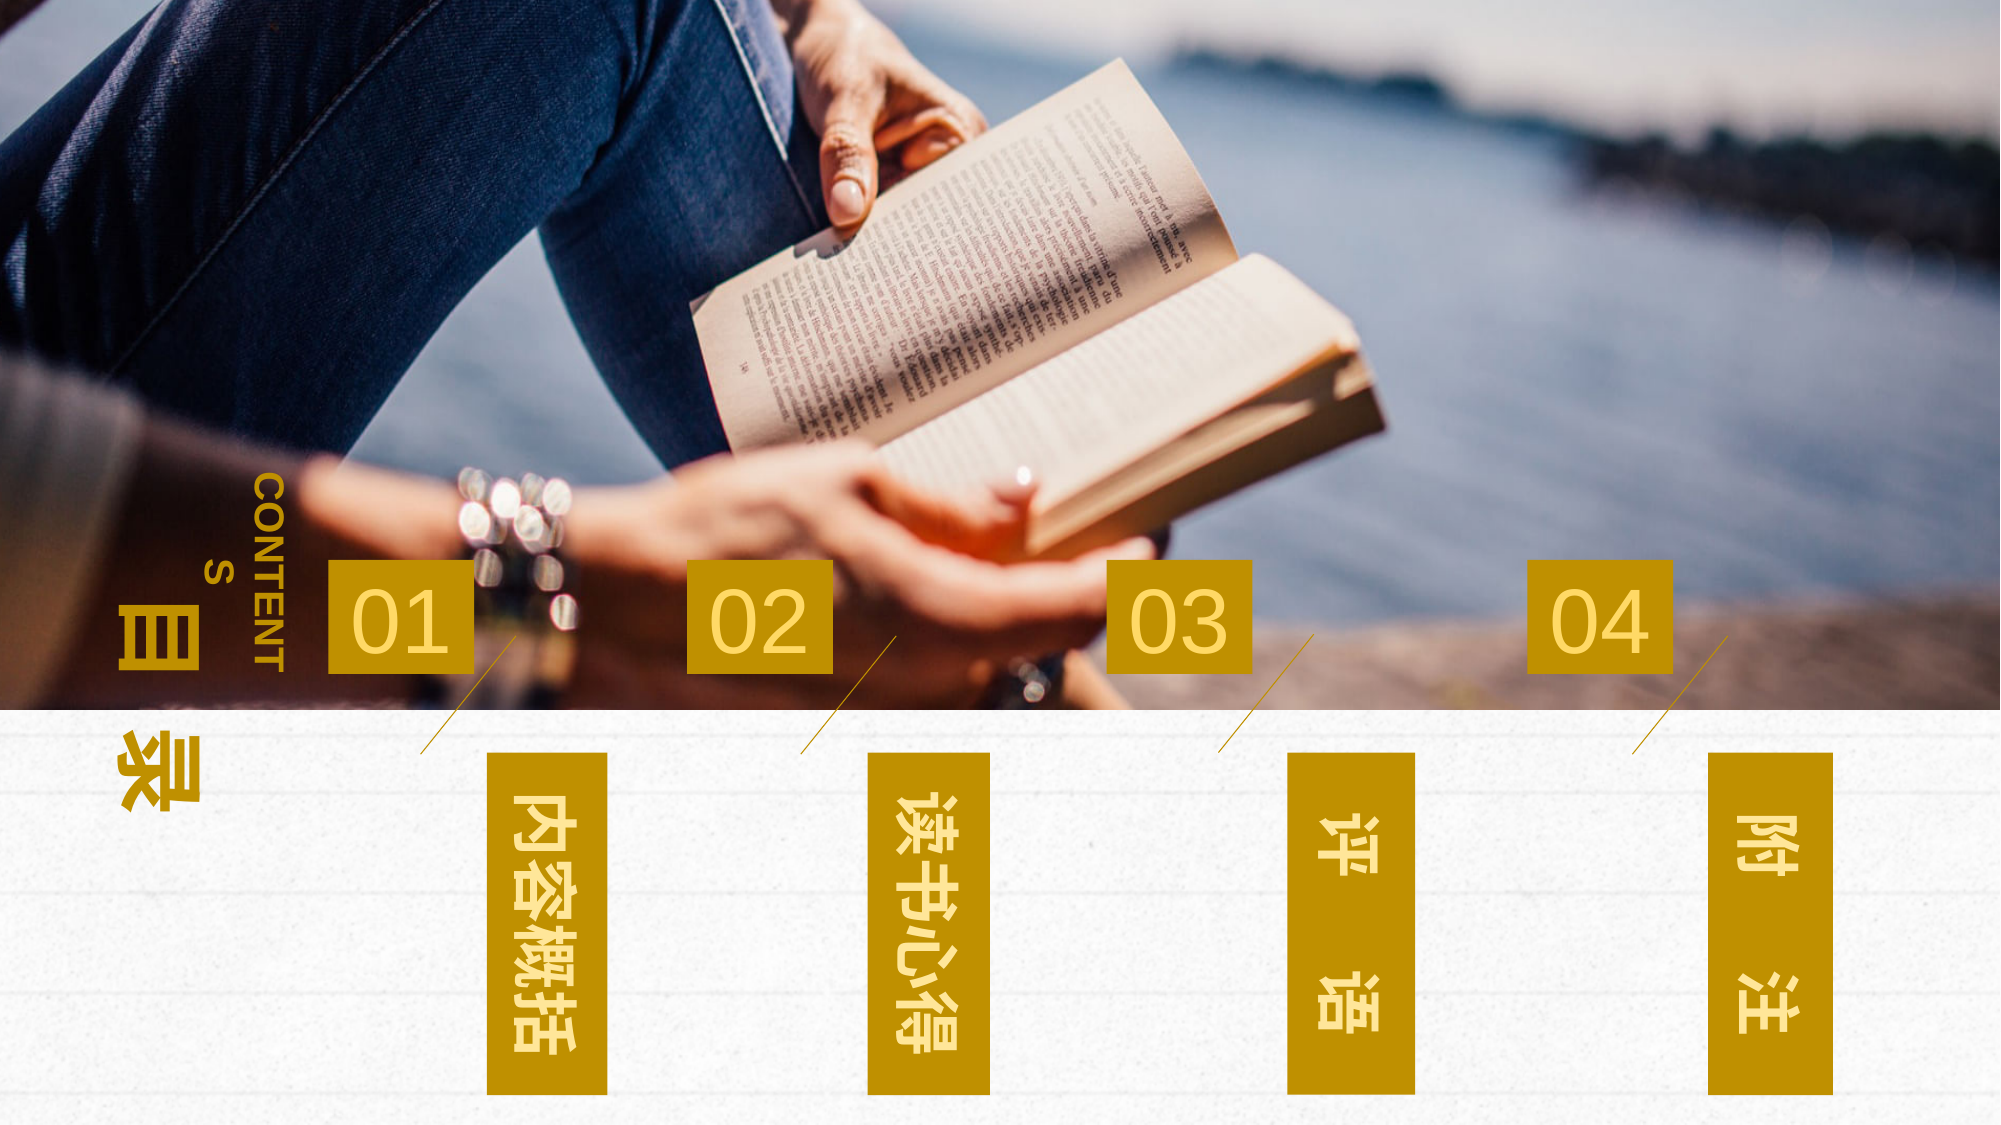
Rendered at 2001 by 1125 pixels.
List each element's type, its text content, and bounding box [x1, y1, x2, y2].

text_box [1218, 634, 1314, 753]
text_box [328, 559, 1833, 1096]
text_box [420, 635, 516, 755]
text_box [1632, 635, 1728, 755]
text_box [800, 635, 897, 755]
text_box 目 录 [89, 710, 236, 897]
picture [0, 0, 2001, 1125]
